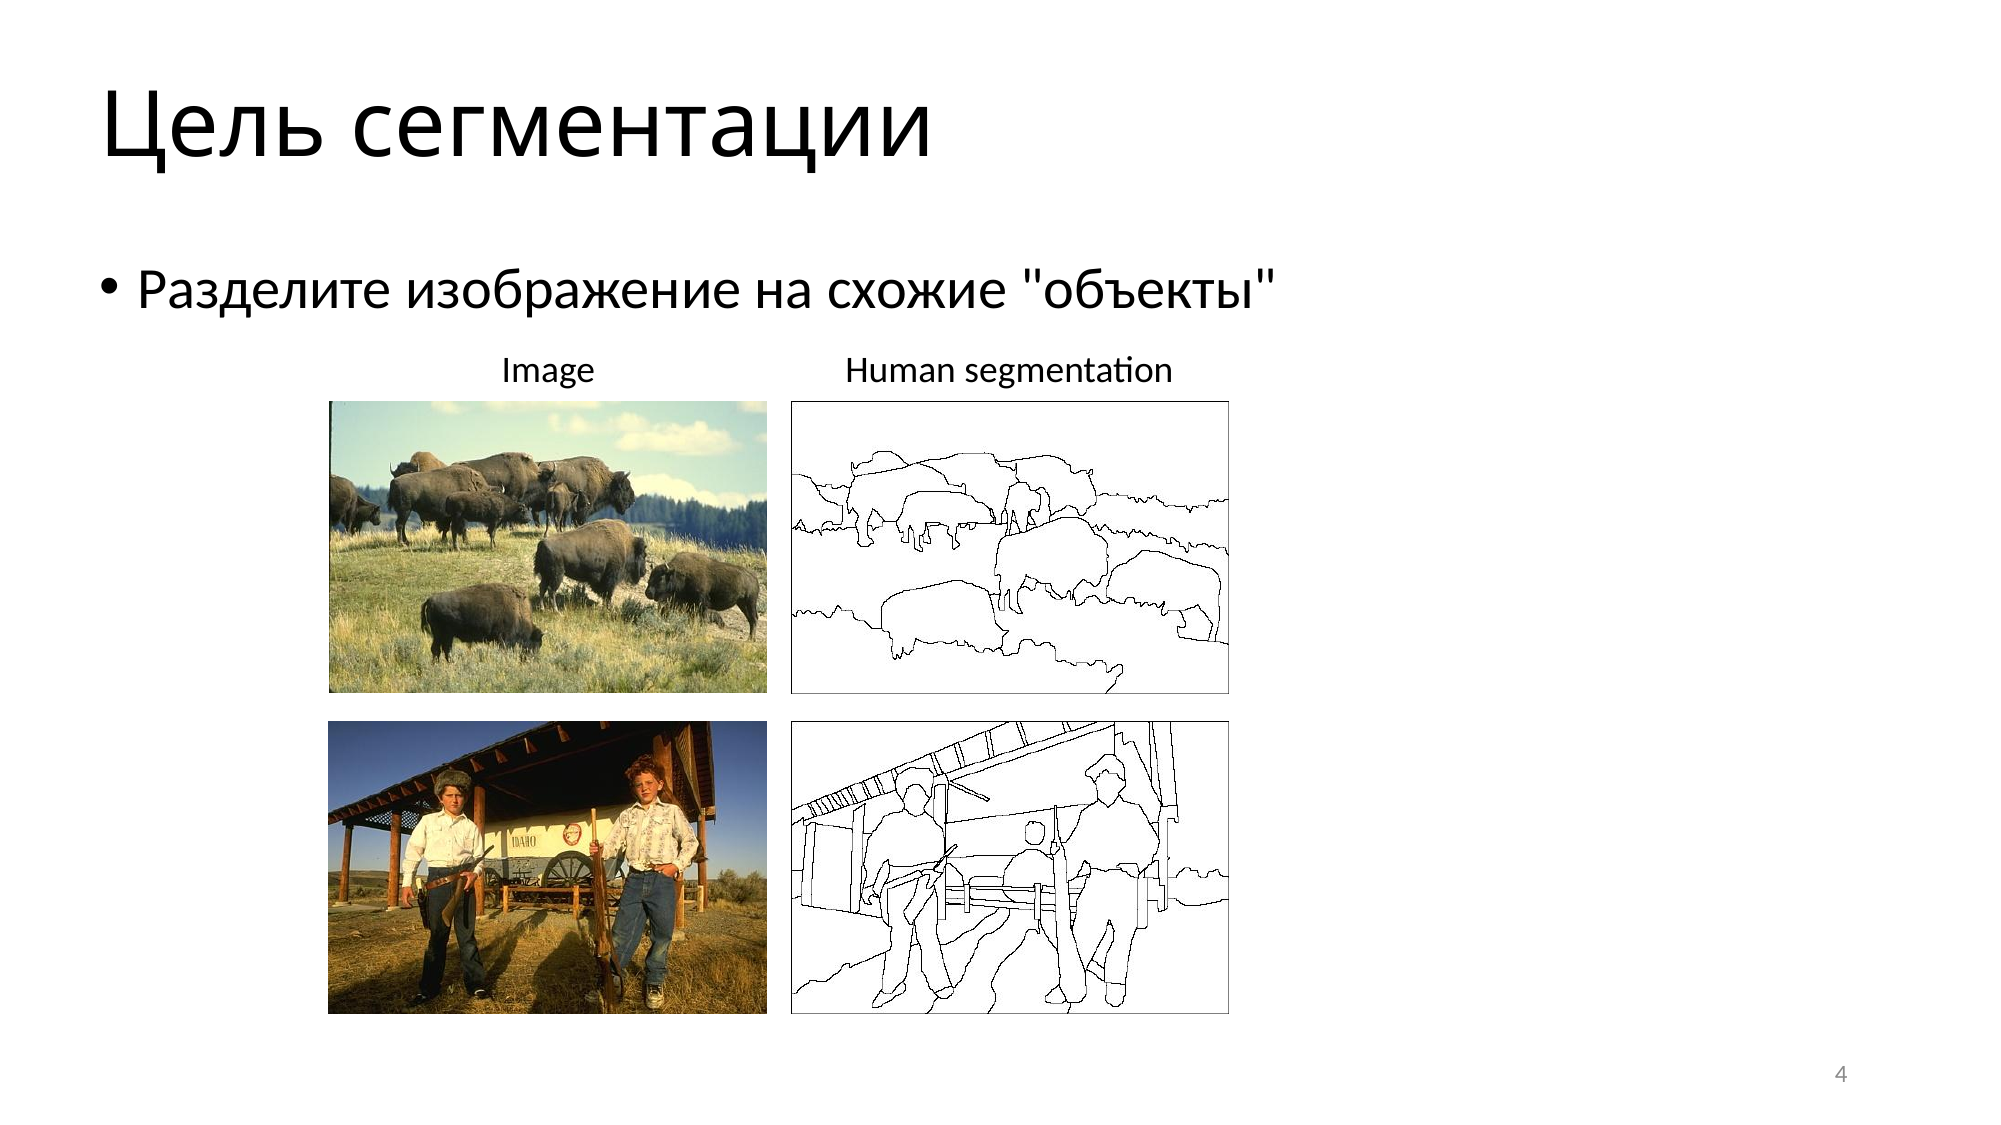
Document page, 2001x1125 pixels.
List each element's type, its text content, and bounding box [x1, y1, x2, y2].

list Разделите изображение на схожие "объекты" [85, 250, 1435, 993]
title Цель сегментации [85, 32, 1435, 221]
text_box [328, 337, 1229, 1014]
slide_number 4 [1412, 1042, 1863, 1103]
